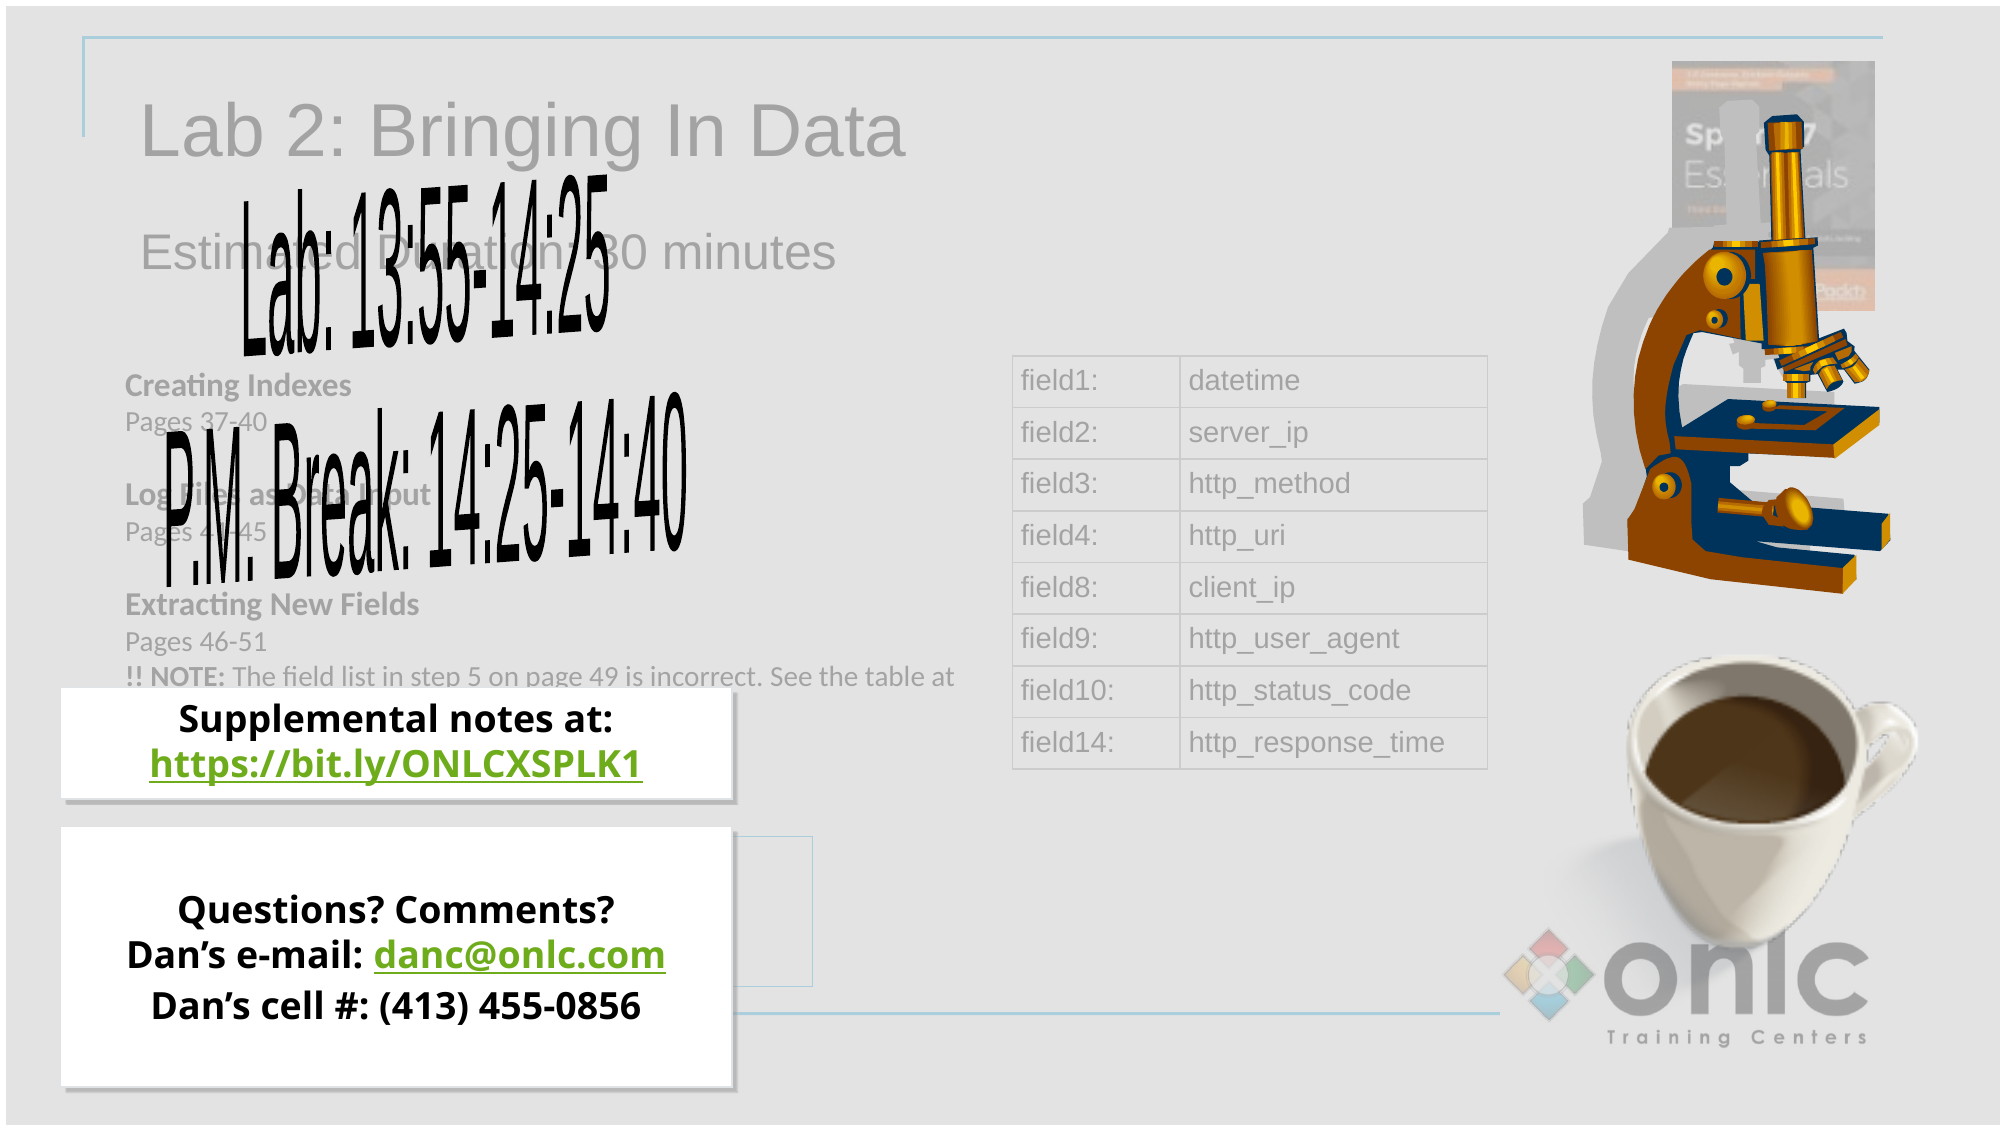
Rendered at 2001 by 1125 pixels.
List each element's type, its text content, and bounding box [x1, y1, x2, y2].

text_box [0, 0, 2000, 1125]
picture [1582, 60, 1891, 594]
picture [1519, 608, 1963, 1055]
text_box Supplemental notes at: https://bit.ly/ONLCXSPLK1 [60, 687, 732, 800]
text_box Questions? Comments? Dan’s e-mail: danc@onlc.com Dan’s cell #: (413) 455-0856 [60, 826, 732, 1088]
